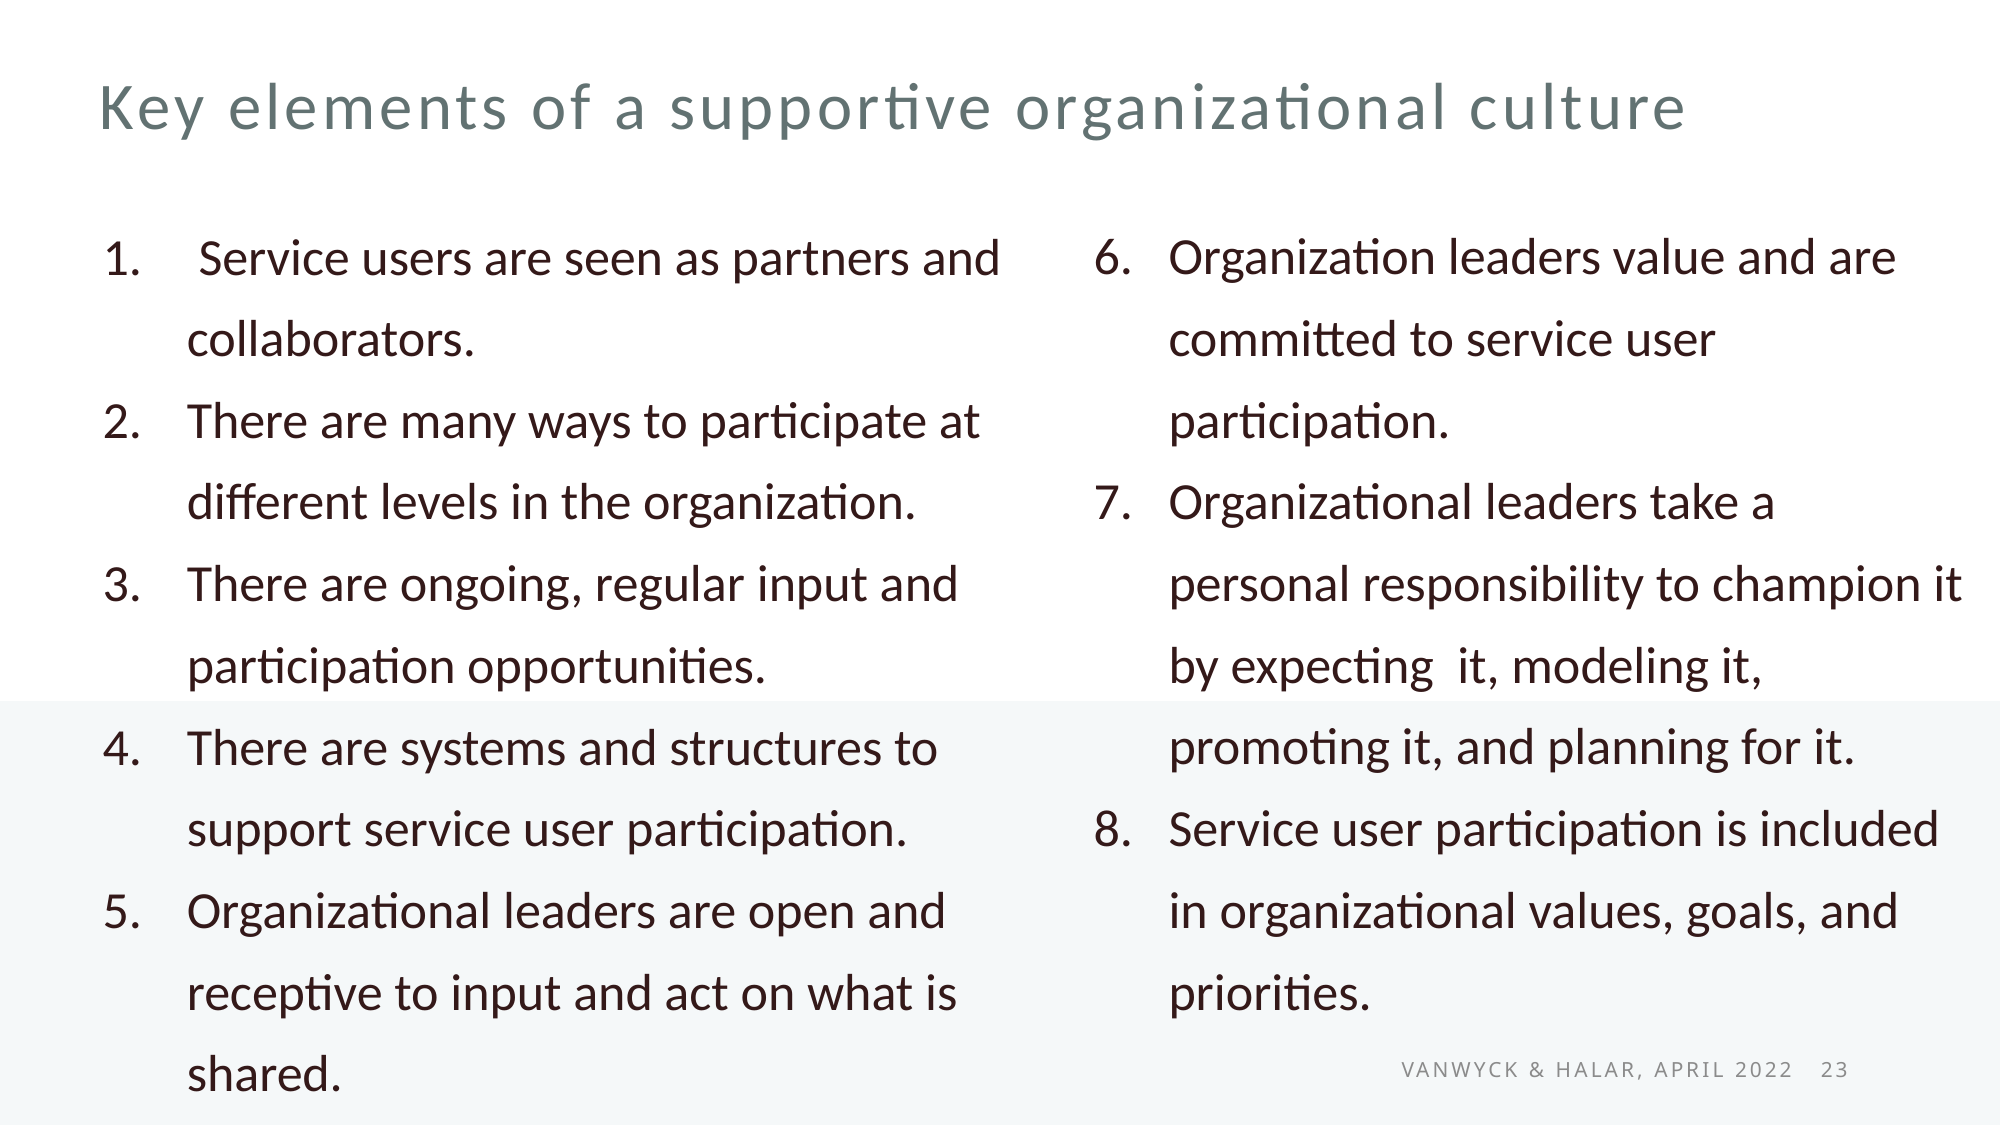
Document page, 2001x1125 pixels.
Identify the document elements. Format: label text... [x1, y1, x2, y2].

text_box Service users are seen as partners and collaborators. There are many ways to participate at different levels in the organization. There are ongoing, regular input and participation opportunities. There are systems and structures to support service user participation. Organizational leaders are open and receptive to input and act on what is shared. [52, 203, 1072, 1102]
text_box Organization leaders value and are committed to service user participation. Organizational leaders take a personal responsibility to champion it by expecting it, modeling it, promoting it, and planning for it. Service user participation is included in organizational values, goals, and priorities. [1093, 203, 1970, 1021]
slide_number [1286, 1042, 1863, 1100]
title Key elements of a supportive organizational culture [23, 73, 1766, 152]
